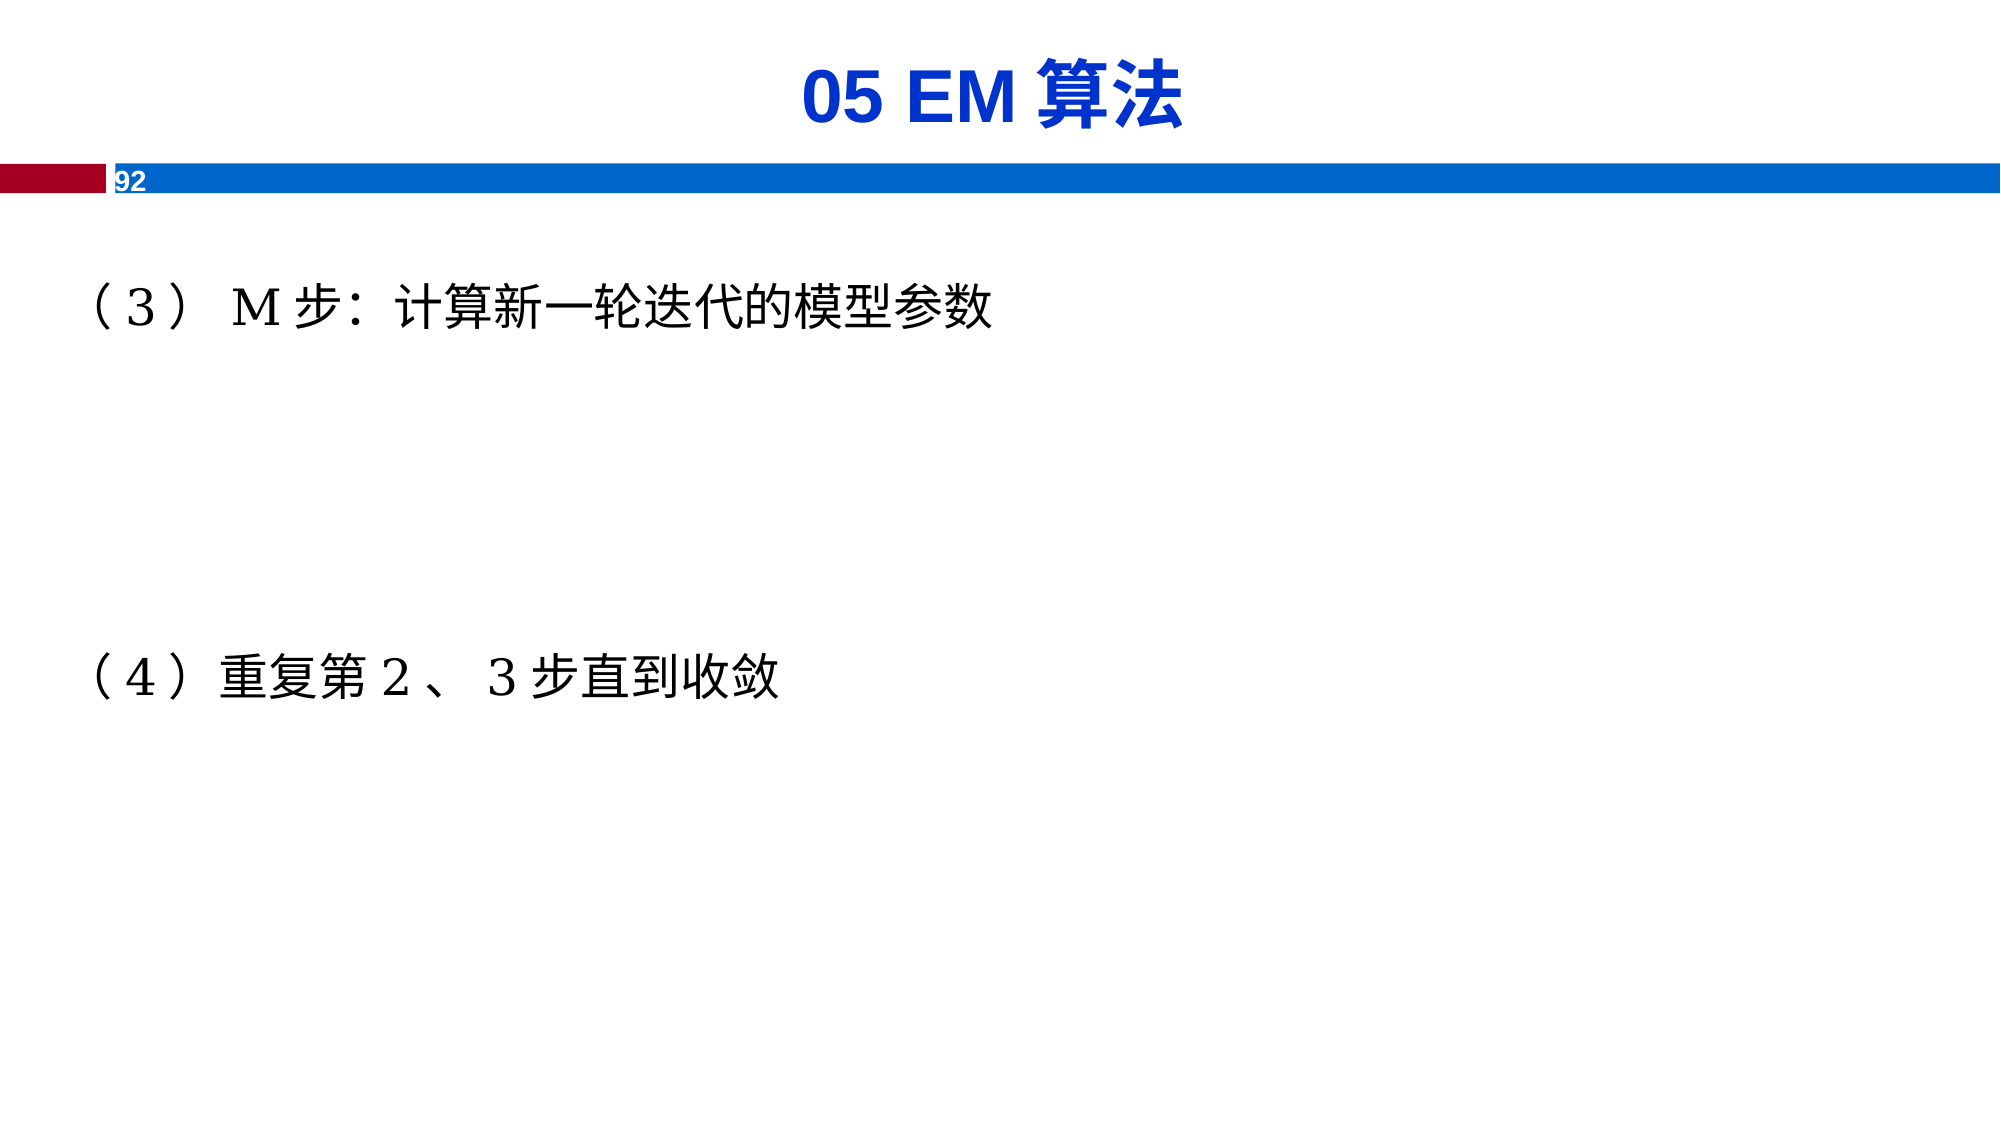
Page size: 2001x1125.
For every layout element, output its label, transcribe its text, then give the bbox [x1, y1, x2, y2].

title 05 EM算法 [48, 36, 1939, 148]
